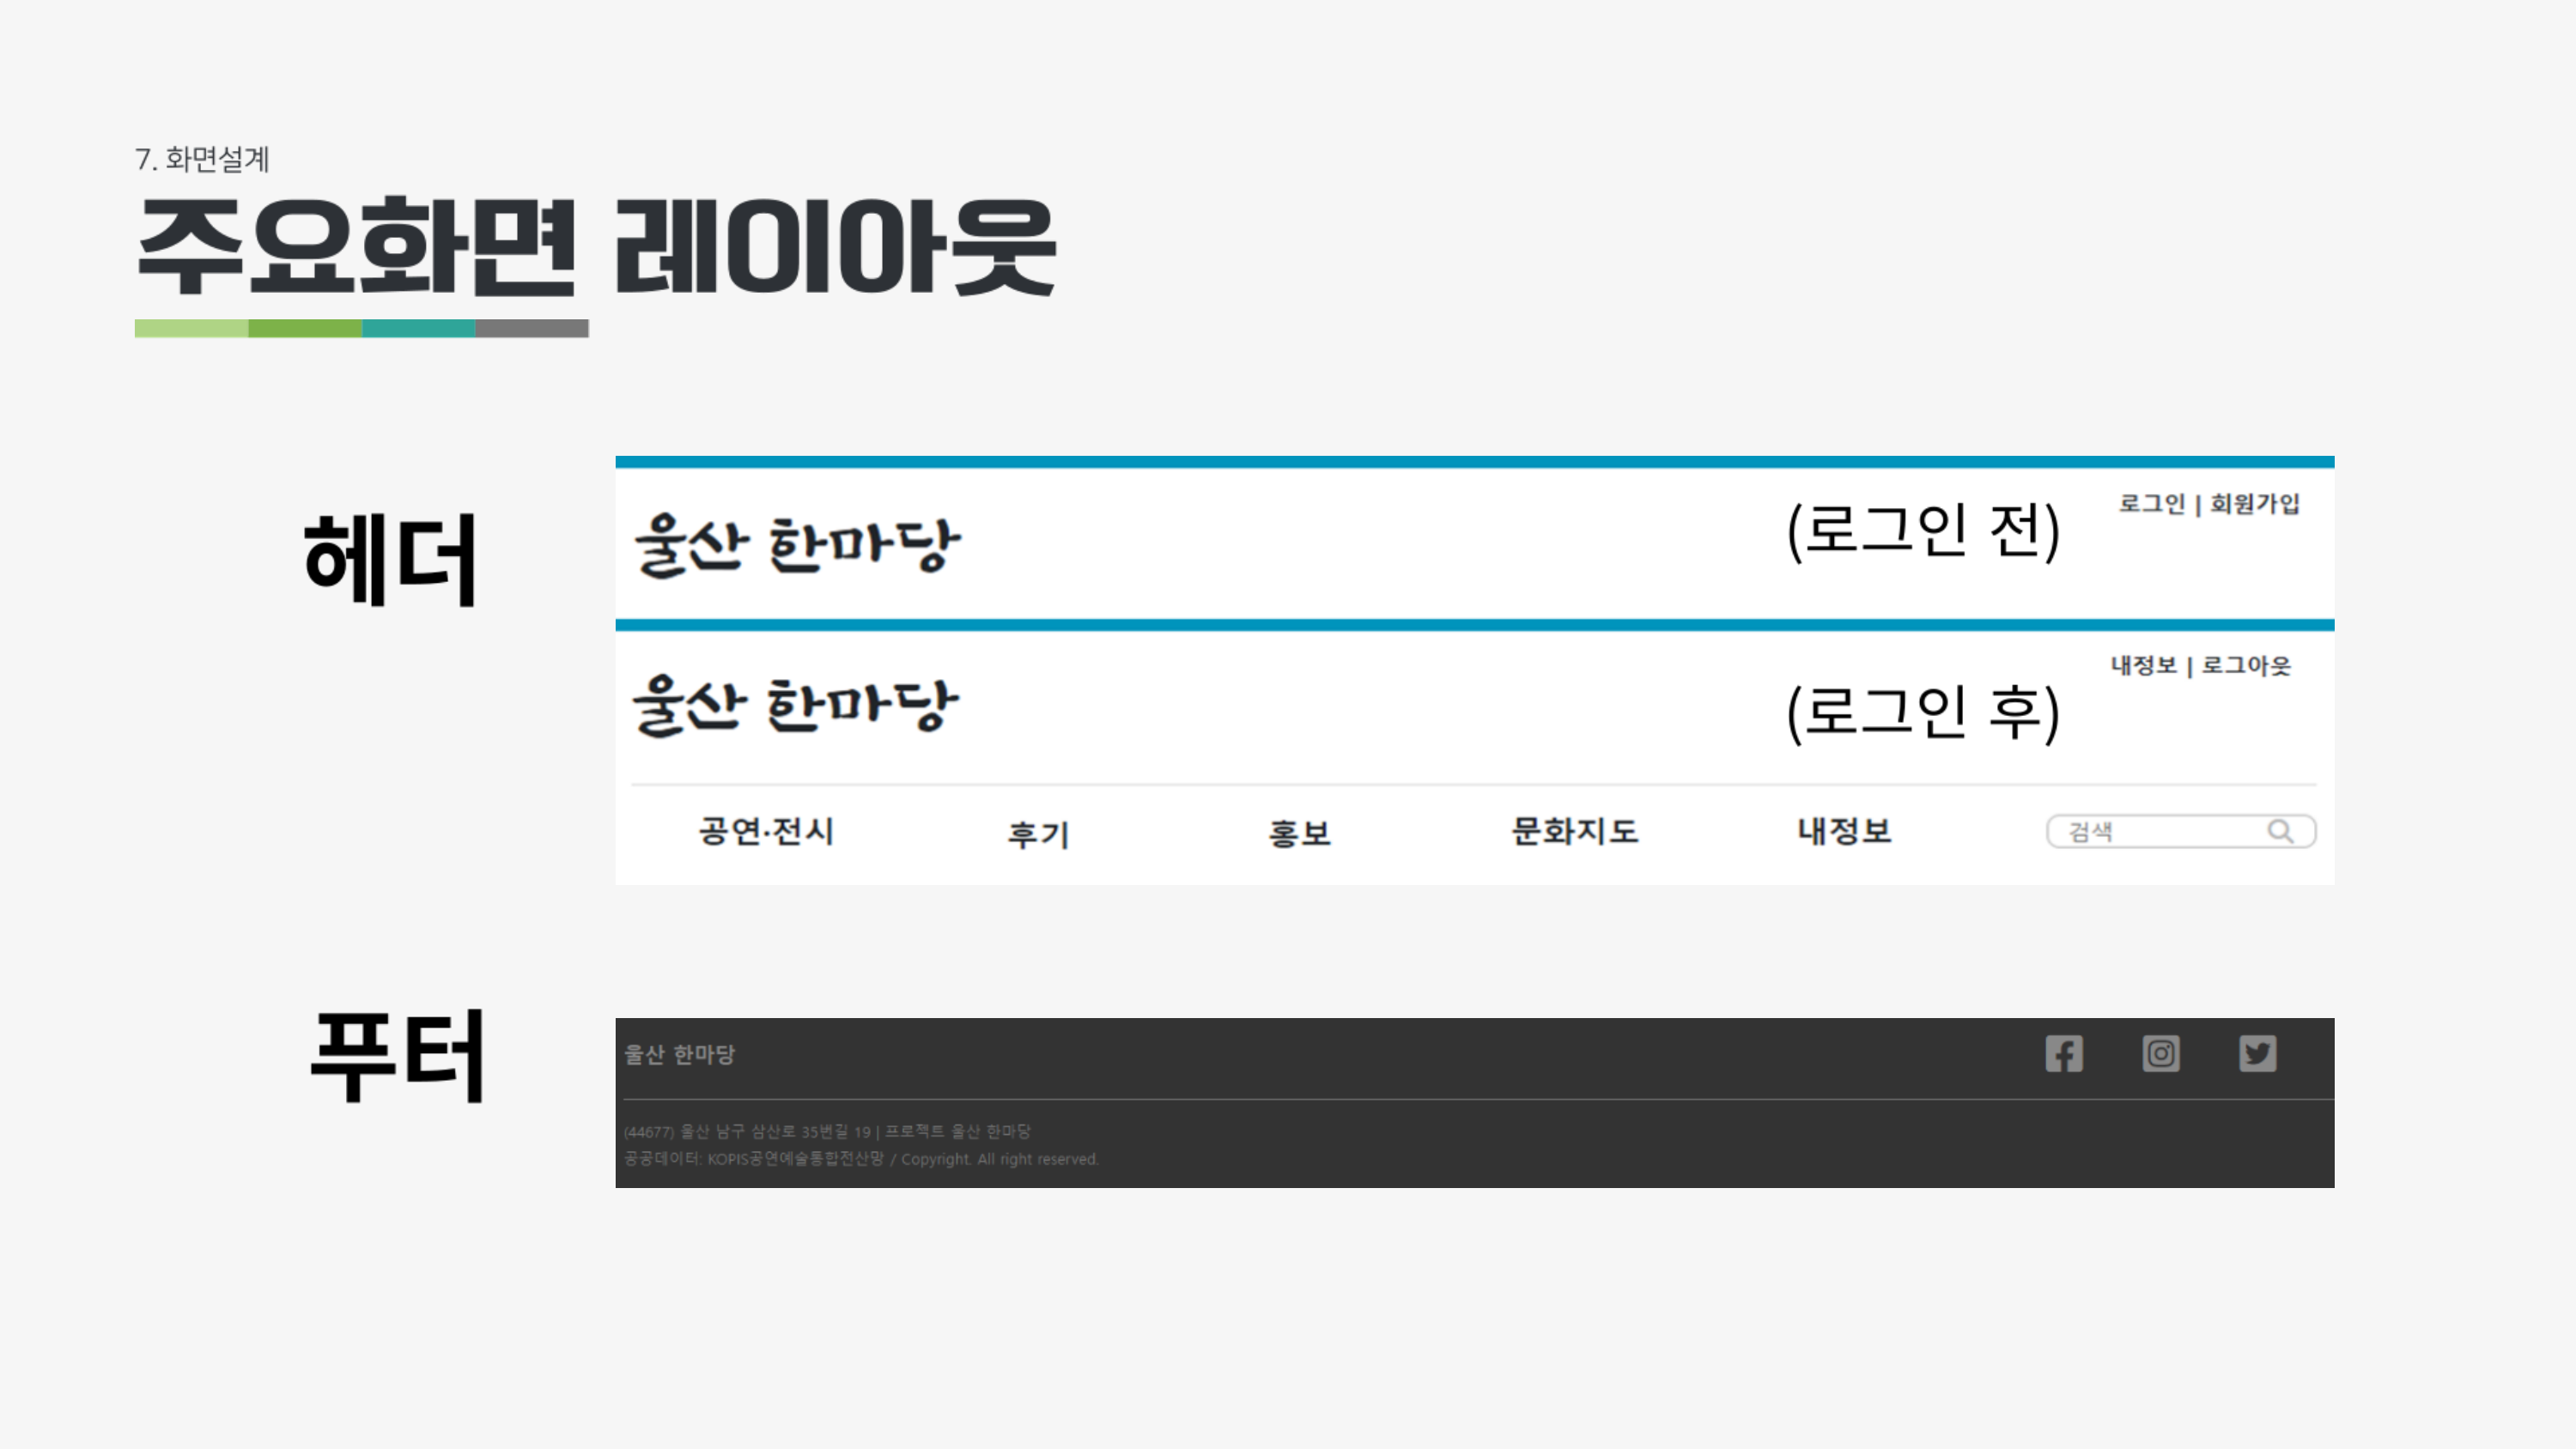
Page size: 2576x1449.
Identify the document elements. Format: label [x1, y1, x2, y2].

picture [293, 967, 528, 1149]
picture [1747, 661, 2087, 771]
text_box [135, 319, 590, 339]
picture [226, 470, 520, 653]
text_box [616, 1018, 2335, 1188]
picture [118, 138, 1108, 348]
text_box [616, 456, 2335, 885]
picture [1771, 476, 2086, 589]
